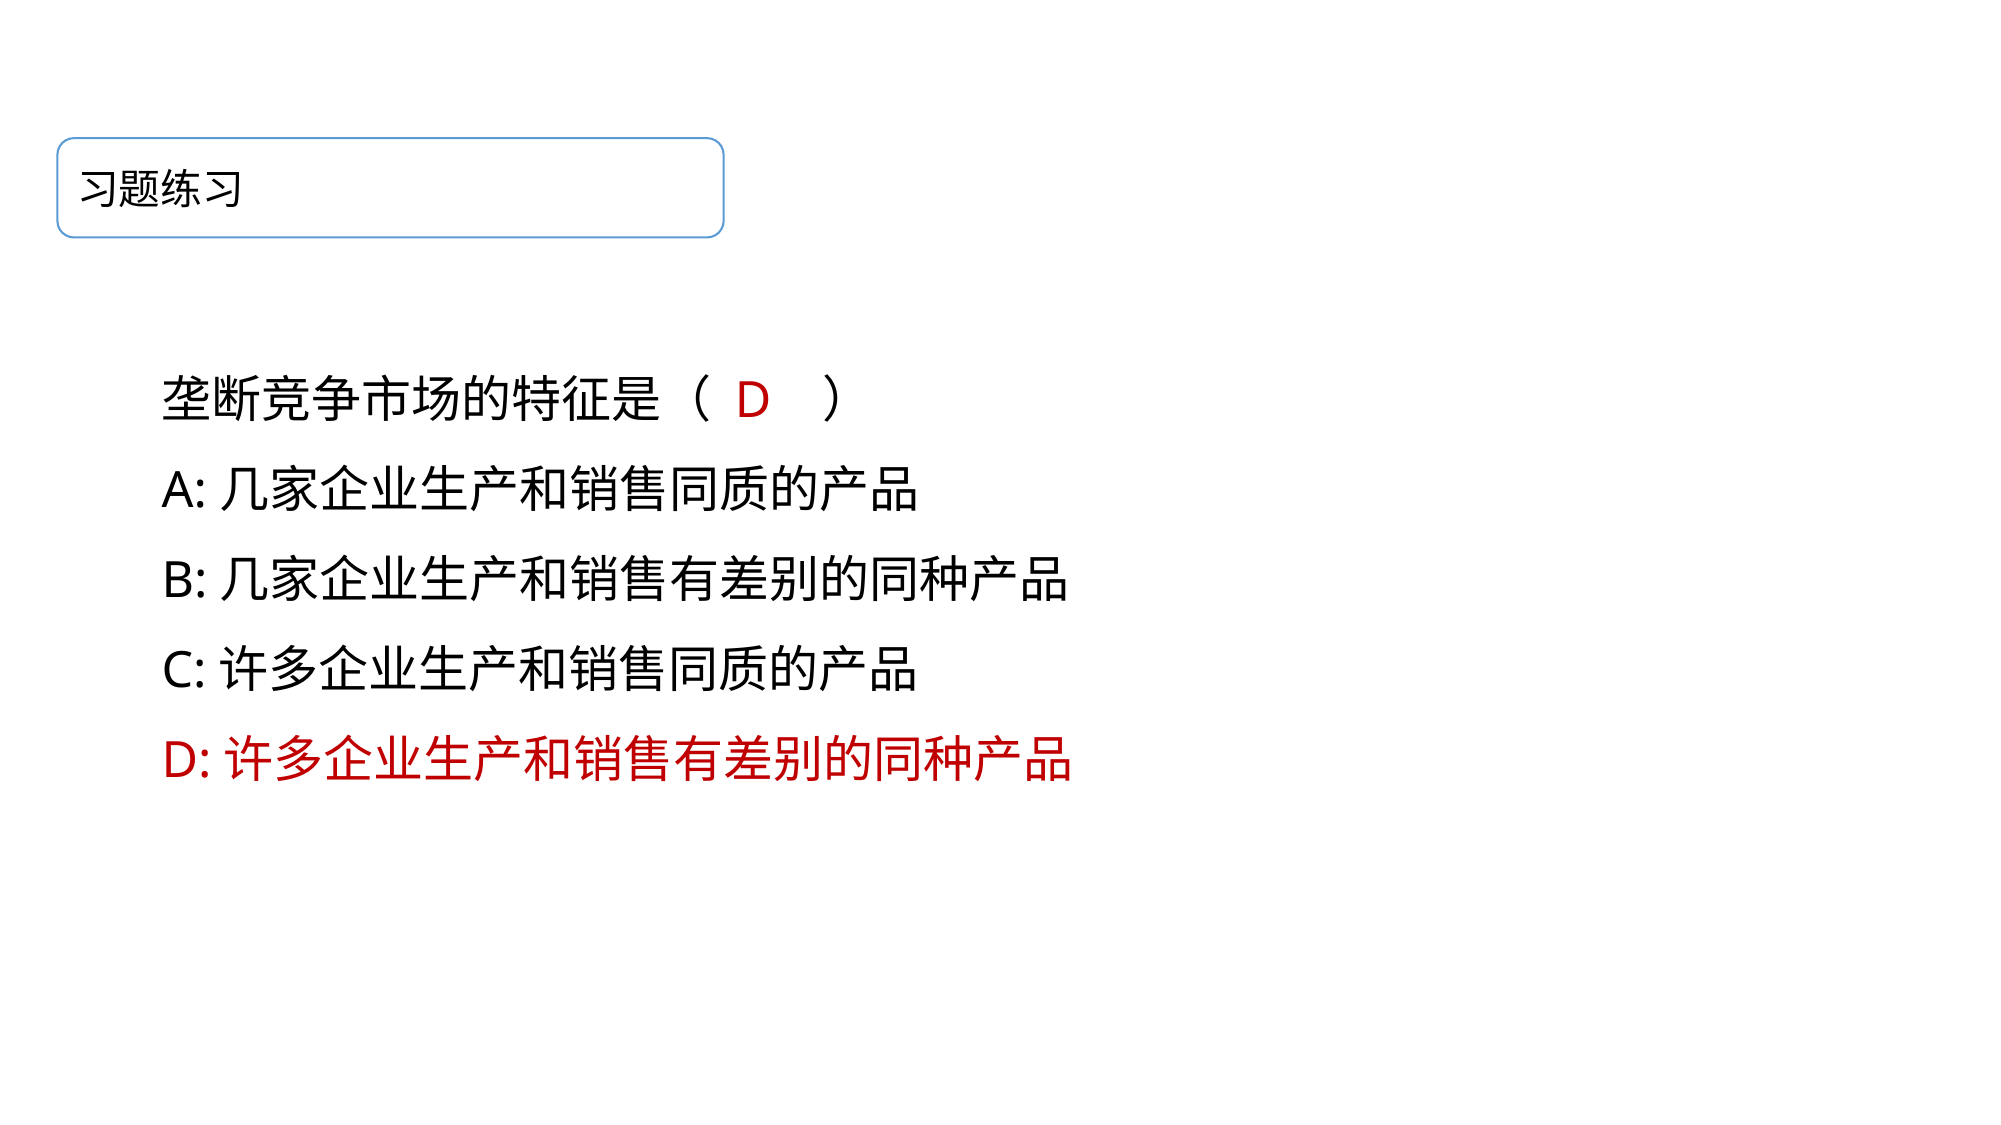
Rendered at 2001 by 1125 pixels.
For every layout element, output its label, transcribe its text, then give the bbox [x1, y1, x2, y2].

text_box 垄断竞争市场的特征是（ D ） A:几家企业生产和销售同质的产品 B:几家企业生产和销售有差别的同种产品 C:许多企业生产和销售同质的产品 D:许多企业生产和销售有差别的同种产品 [146, 330, 1819, 796]
text_box 习题练习 [56, 137, 725, 239]
